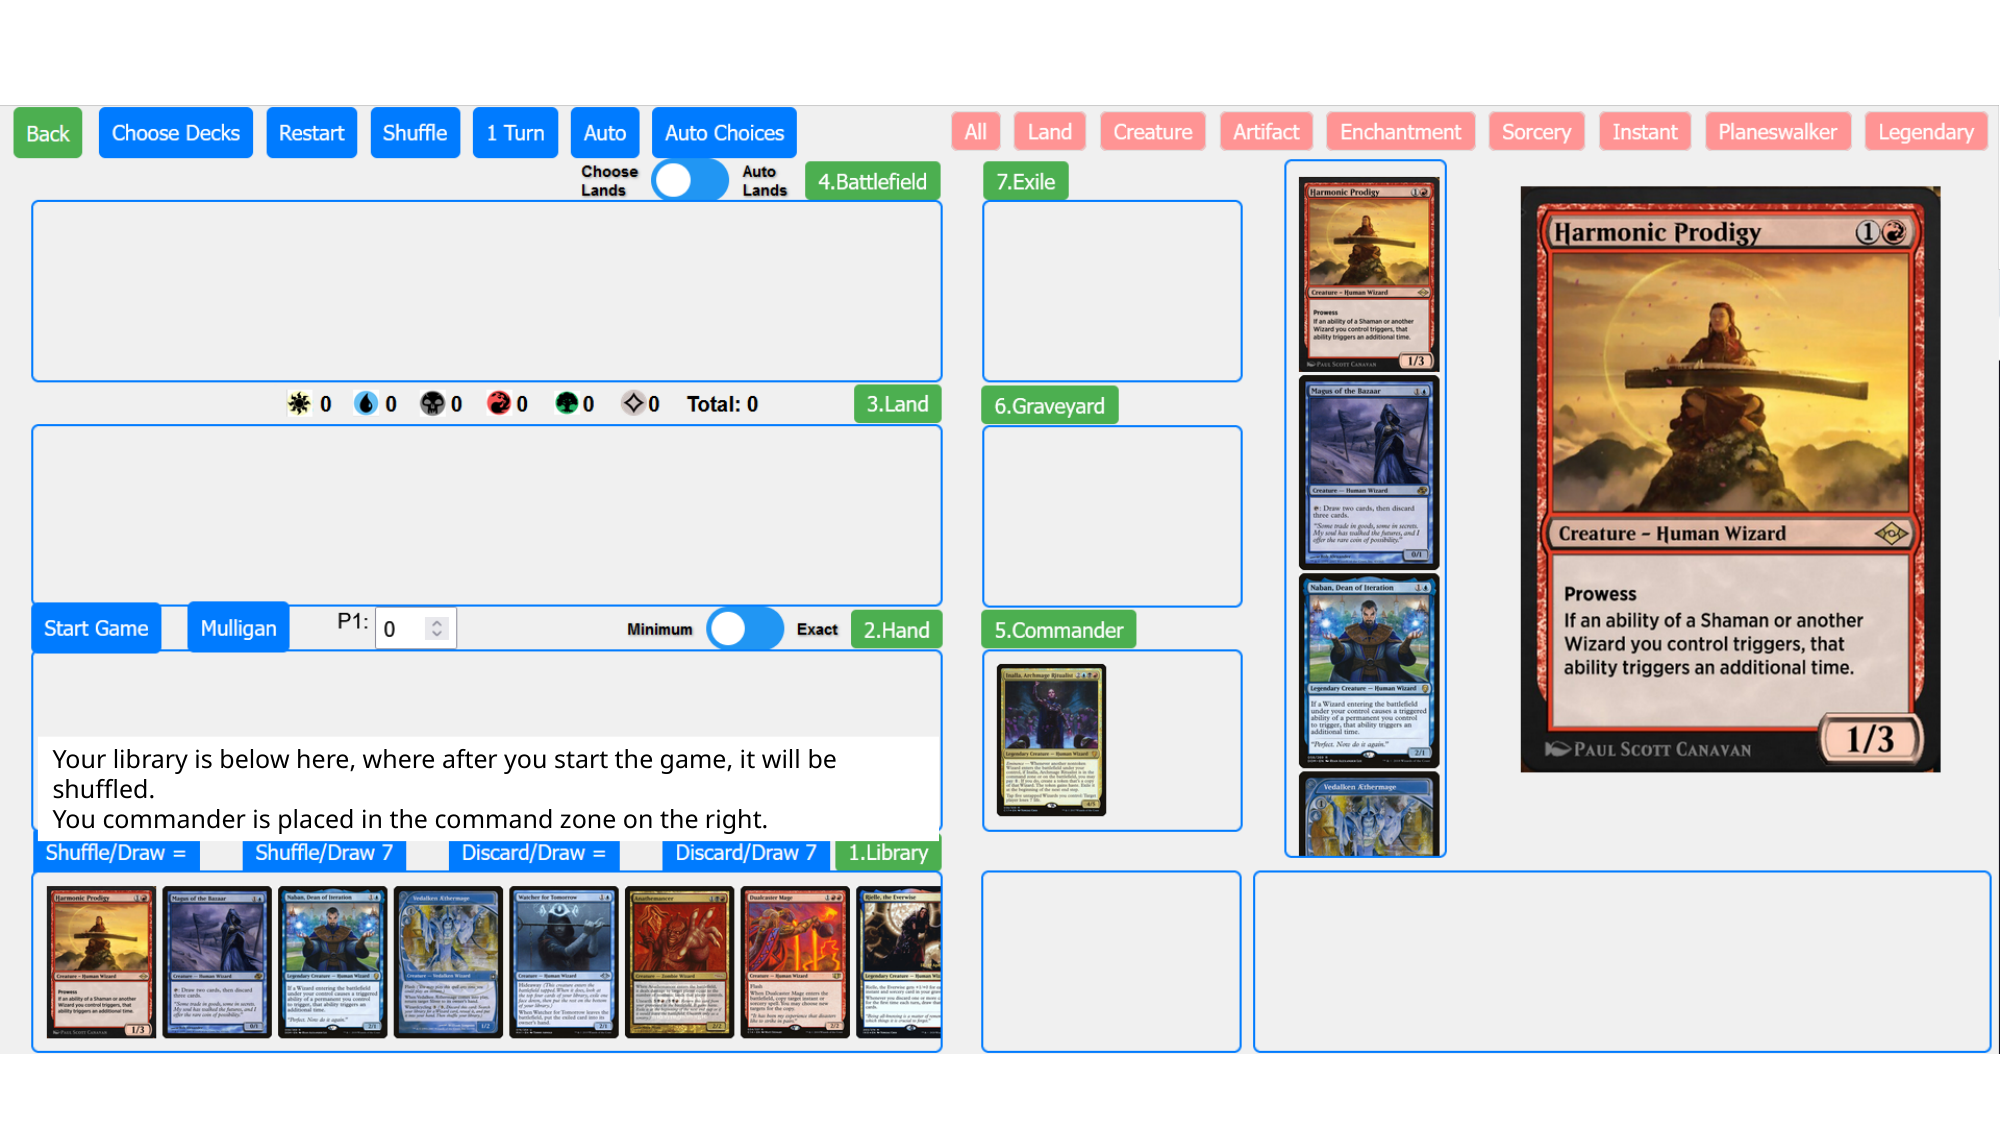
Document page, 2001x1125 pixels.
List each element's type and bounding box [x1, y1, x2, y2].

picture [0, 105, 2000, 1055]
